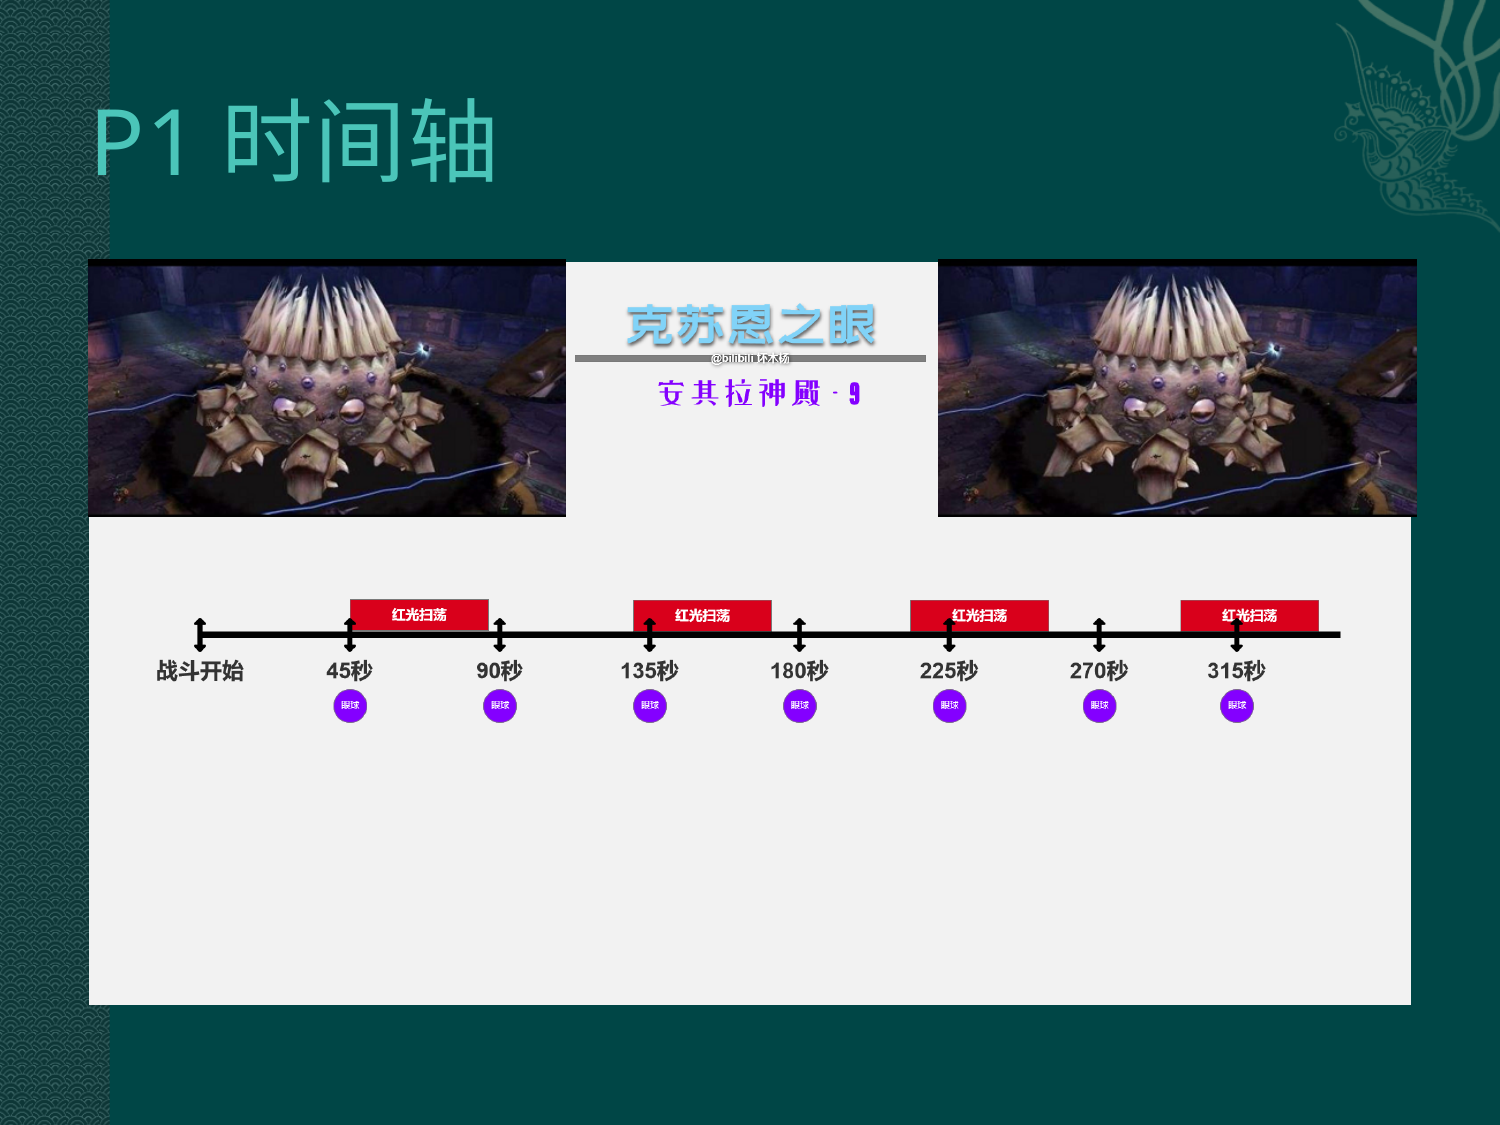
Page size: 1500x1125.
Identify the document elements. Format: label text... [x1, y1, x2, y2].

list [89, 261, 1411, 1006]
picture [0, 0, 567, 1125]
title P1时间轴 [75, 45, 1351, 233]
picture [938, 258, 1417, 518]
